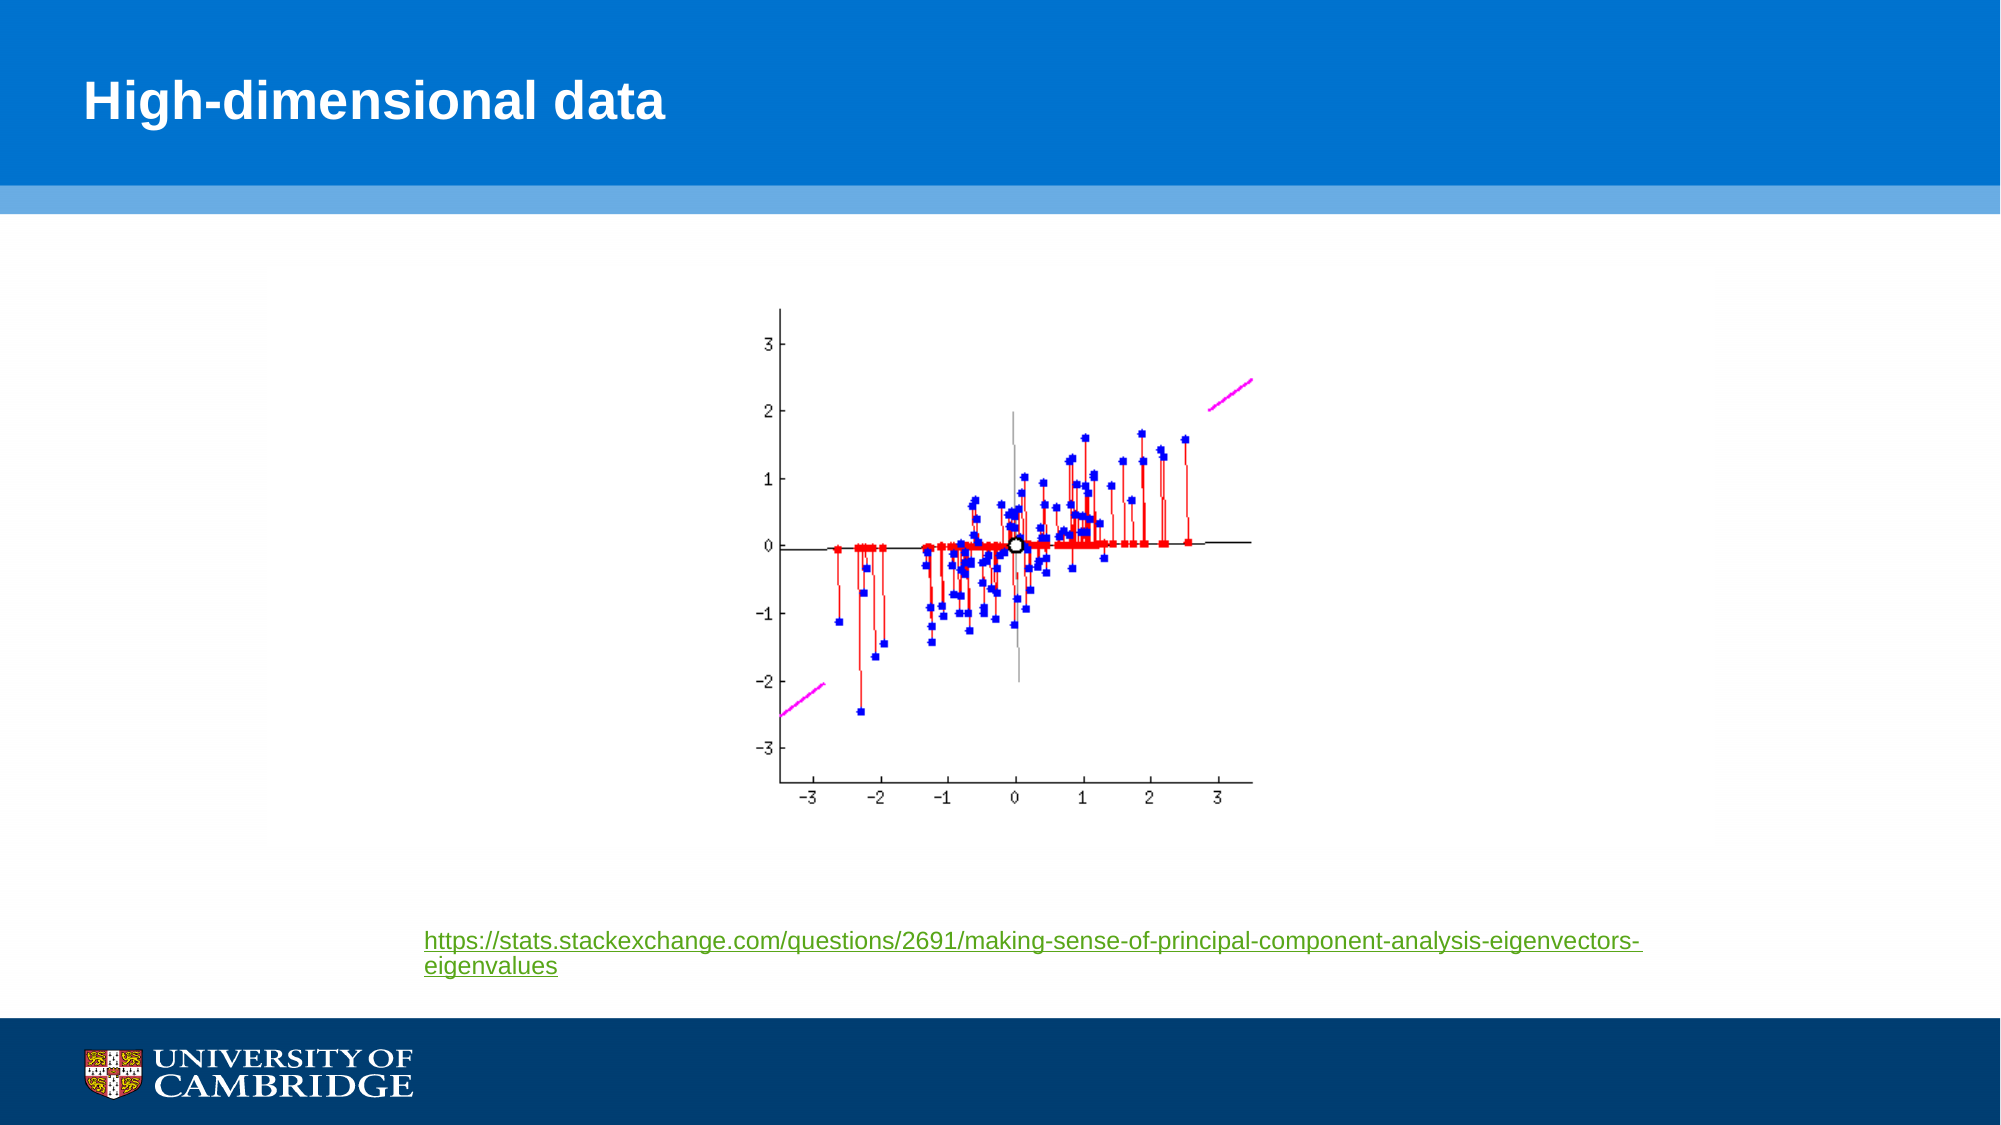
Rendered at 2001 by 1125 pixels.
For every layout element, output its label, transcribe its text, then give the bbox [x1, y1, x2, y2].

text_box https://stats.stackexchange.com/questions/2691/making-sense-of-principal-component-analysis-eigenvectors-eigenvalues [409, 916, 1662, 992]
title High-dimensional data [84, 65, 1916, 135]
picture [0, 0, 2001, 1125]
